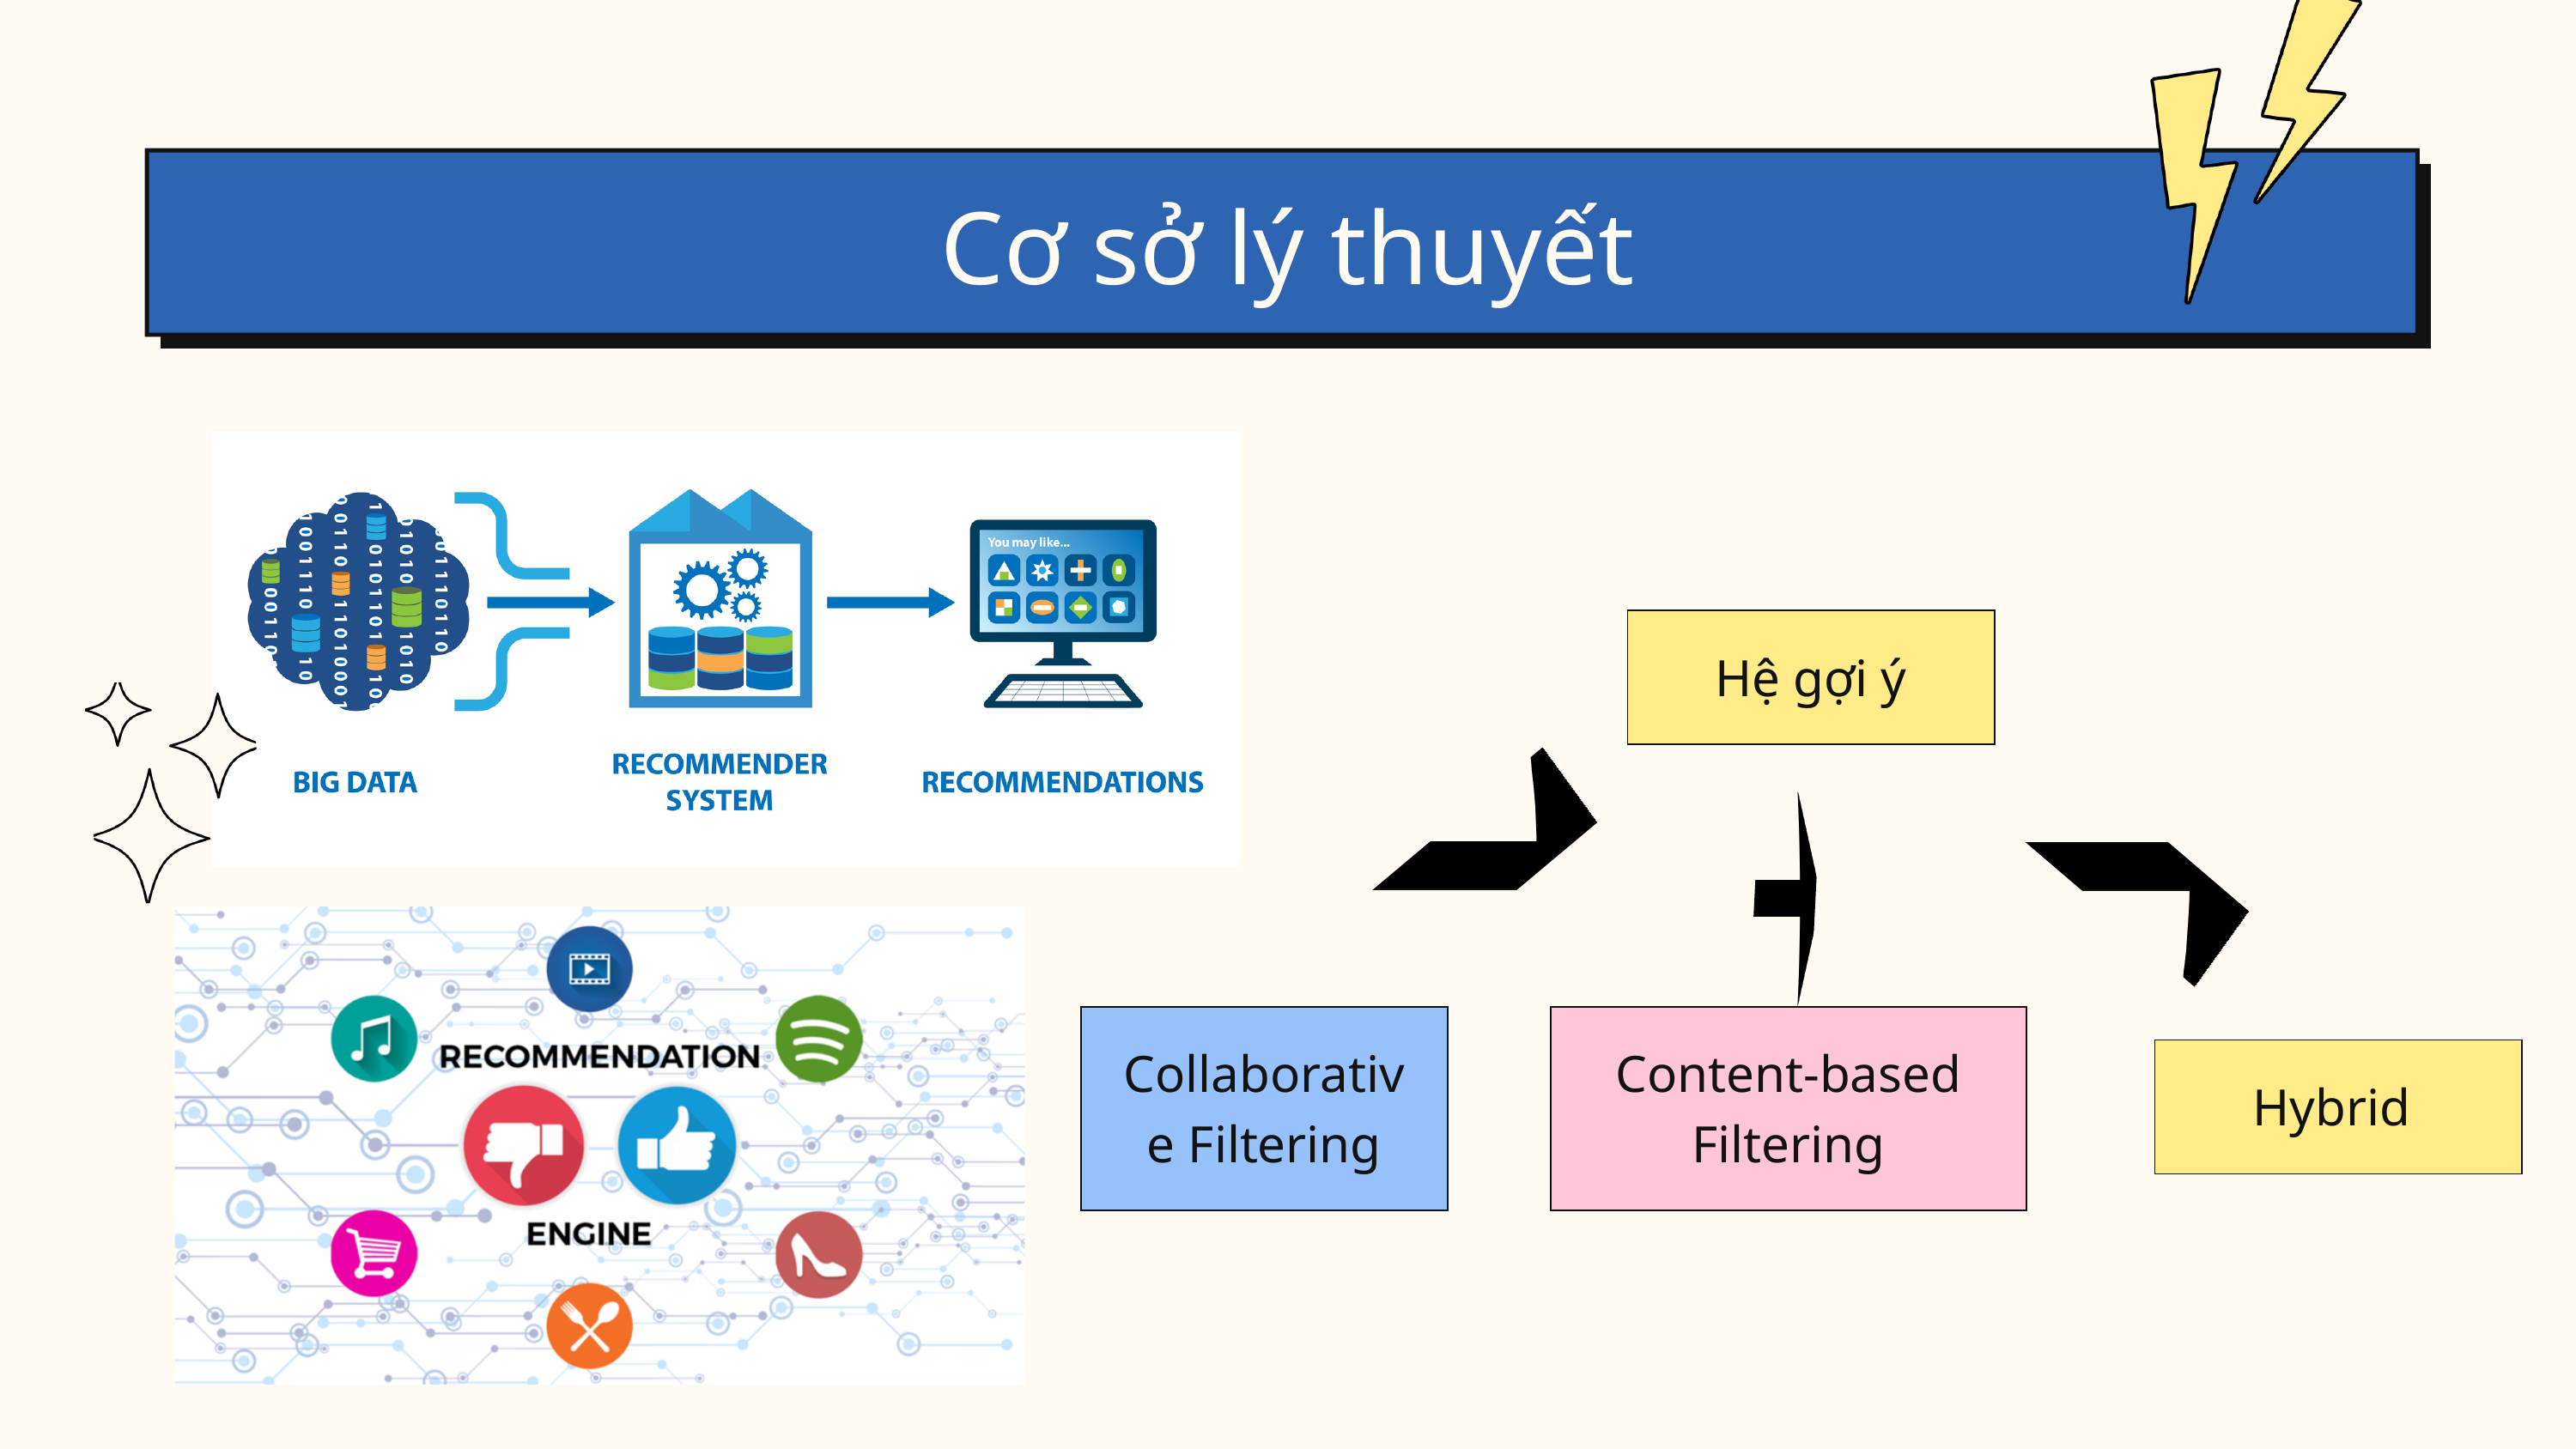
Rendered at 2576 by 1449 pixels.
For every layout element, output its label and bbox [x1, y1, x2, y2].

text_box [1749, 790, 1821, 1005]
text_box [2154, 1040, 2522, 1174]
text_box [1627, 610, 1995, 745]
text_box [1550, 1006, 2027, 1211]
text_box [83, 673, 267, 907]
text_box [174, 906, 1025, 1385]
text_box [1080, 1006, 1448, 1211]
text_box [2150, 0, 2362, 146]
text_box [1971, 725, 2281, 1009]
text_box [210, 432, 1239, 867]
text_box [144, 148, 2432, 349]
text_box [1317, 725, 1628, 1005]
